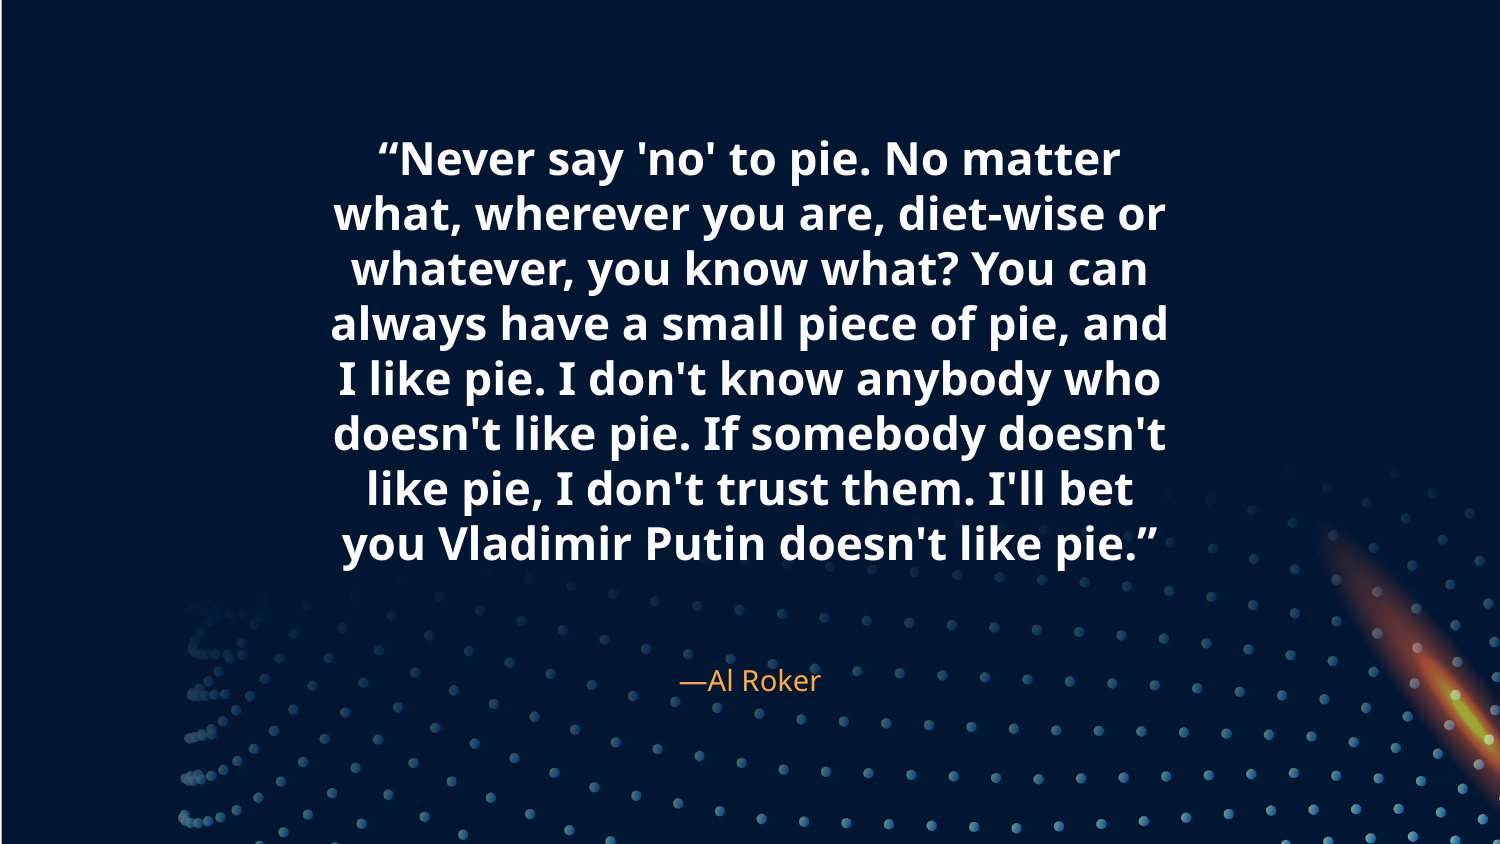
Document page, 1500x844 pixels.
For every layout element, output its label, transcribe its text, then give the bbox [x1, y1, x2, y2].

subtitle —Al Roker [407, 647, 1093, 724]
picture [0, 0, 1500, 844]
title “Never say 'no' to pie. No matter what, wherever you are, diet-wise or whatever, you know what? You can always have a small piece of pie, and I like pie. I don't know anybody who doesn't like pie. If somebody doesn't like pie, I don't trust them. I'll bet you Vladimir Putin doesn't like pie.” [303, 114, 1197, 542]
